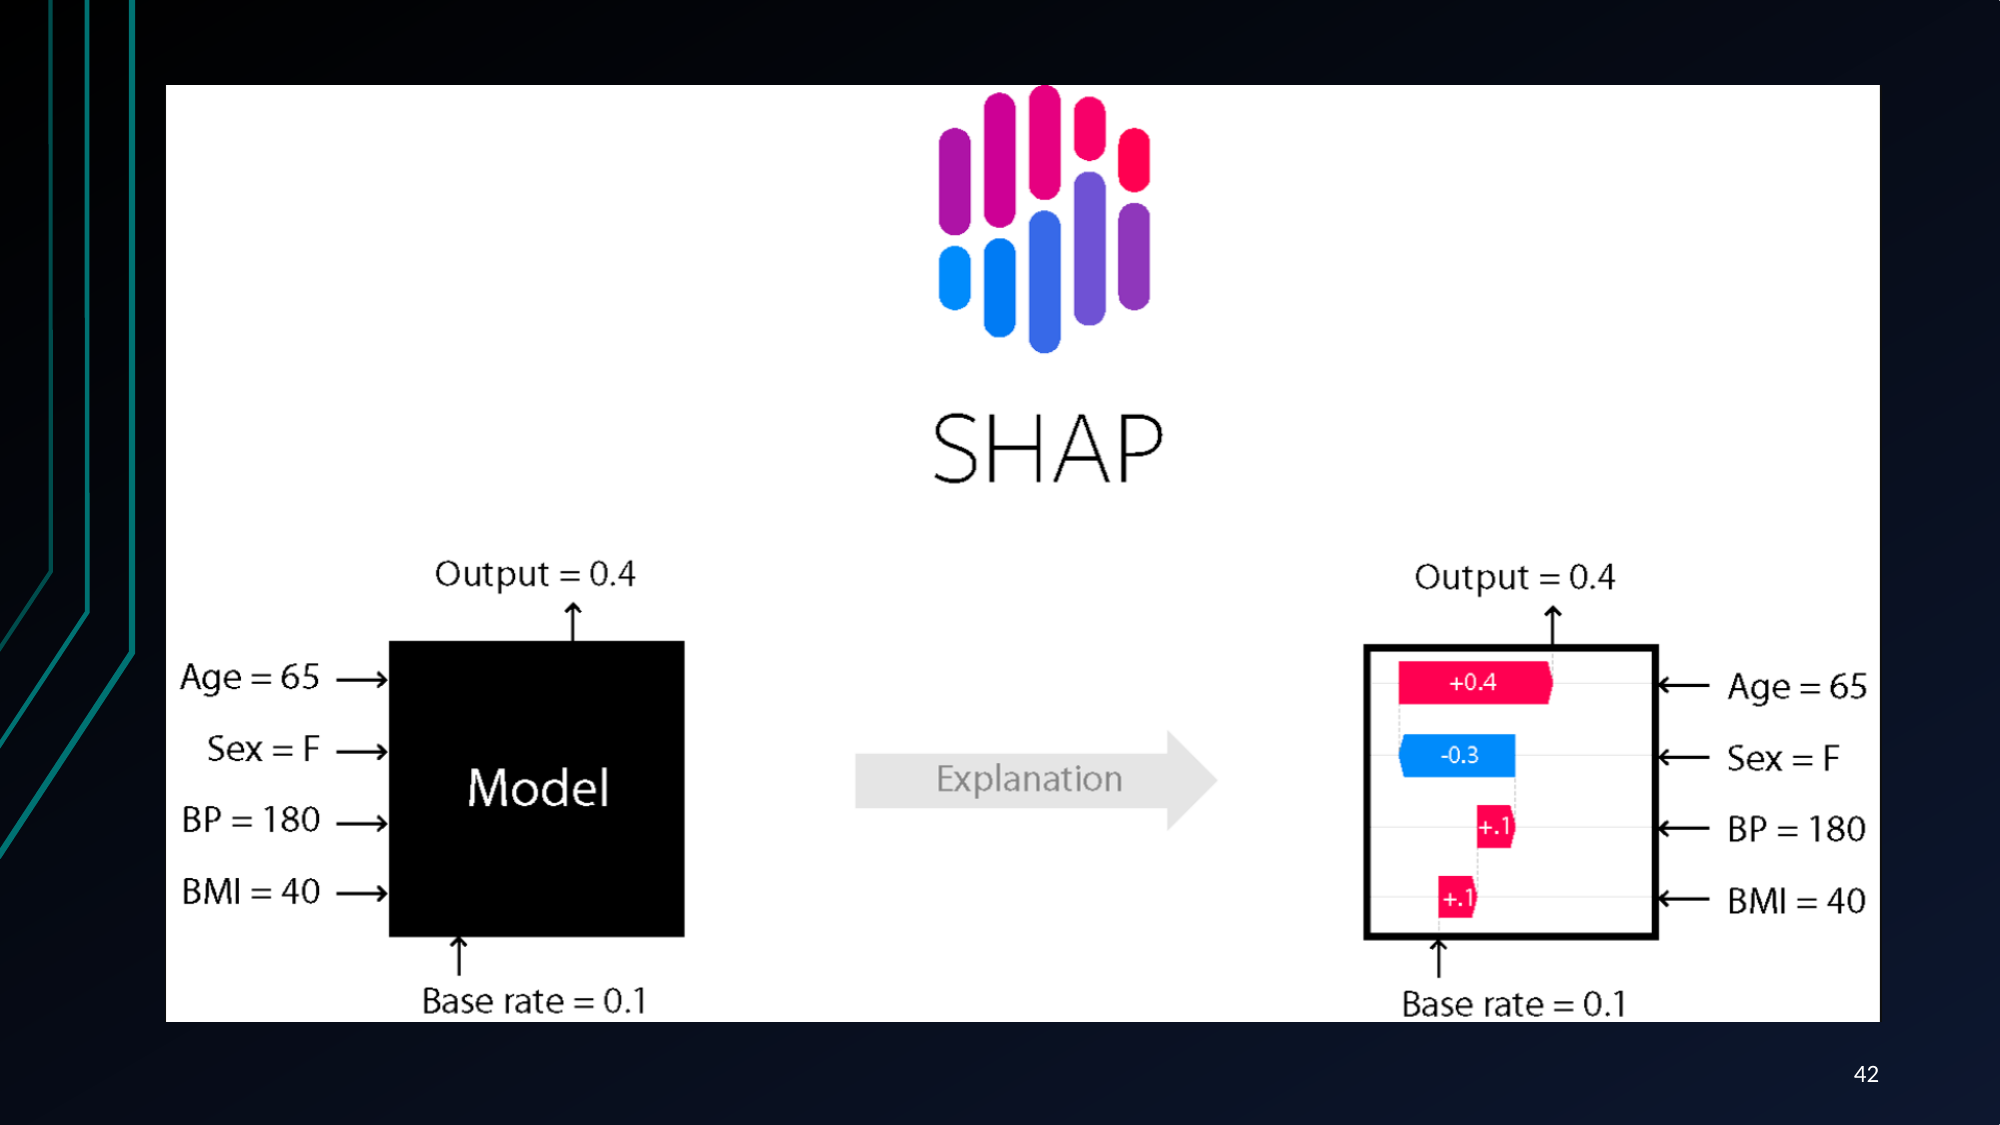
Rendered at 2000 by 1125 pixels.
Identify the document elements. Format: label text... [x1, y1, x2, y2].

picture [165, 85, 1882, 1022]
slide_number ‹#› [1732, 1042, 1900, 1103]
